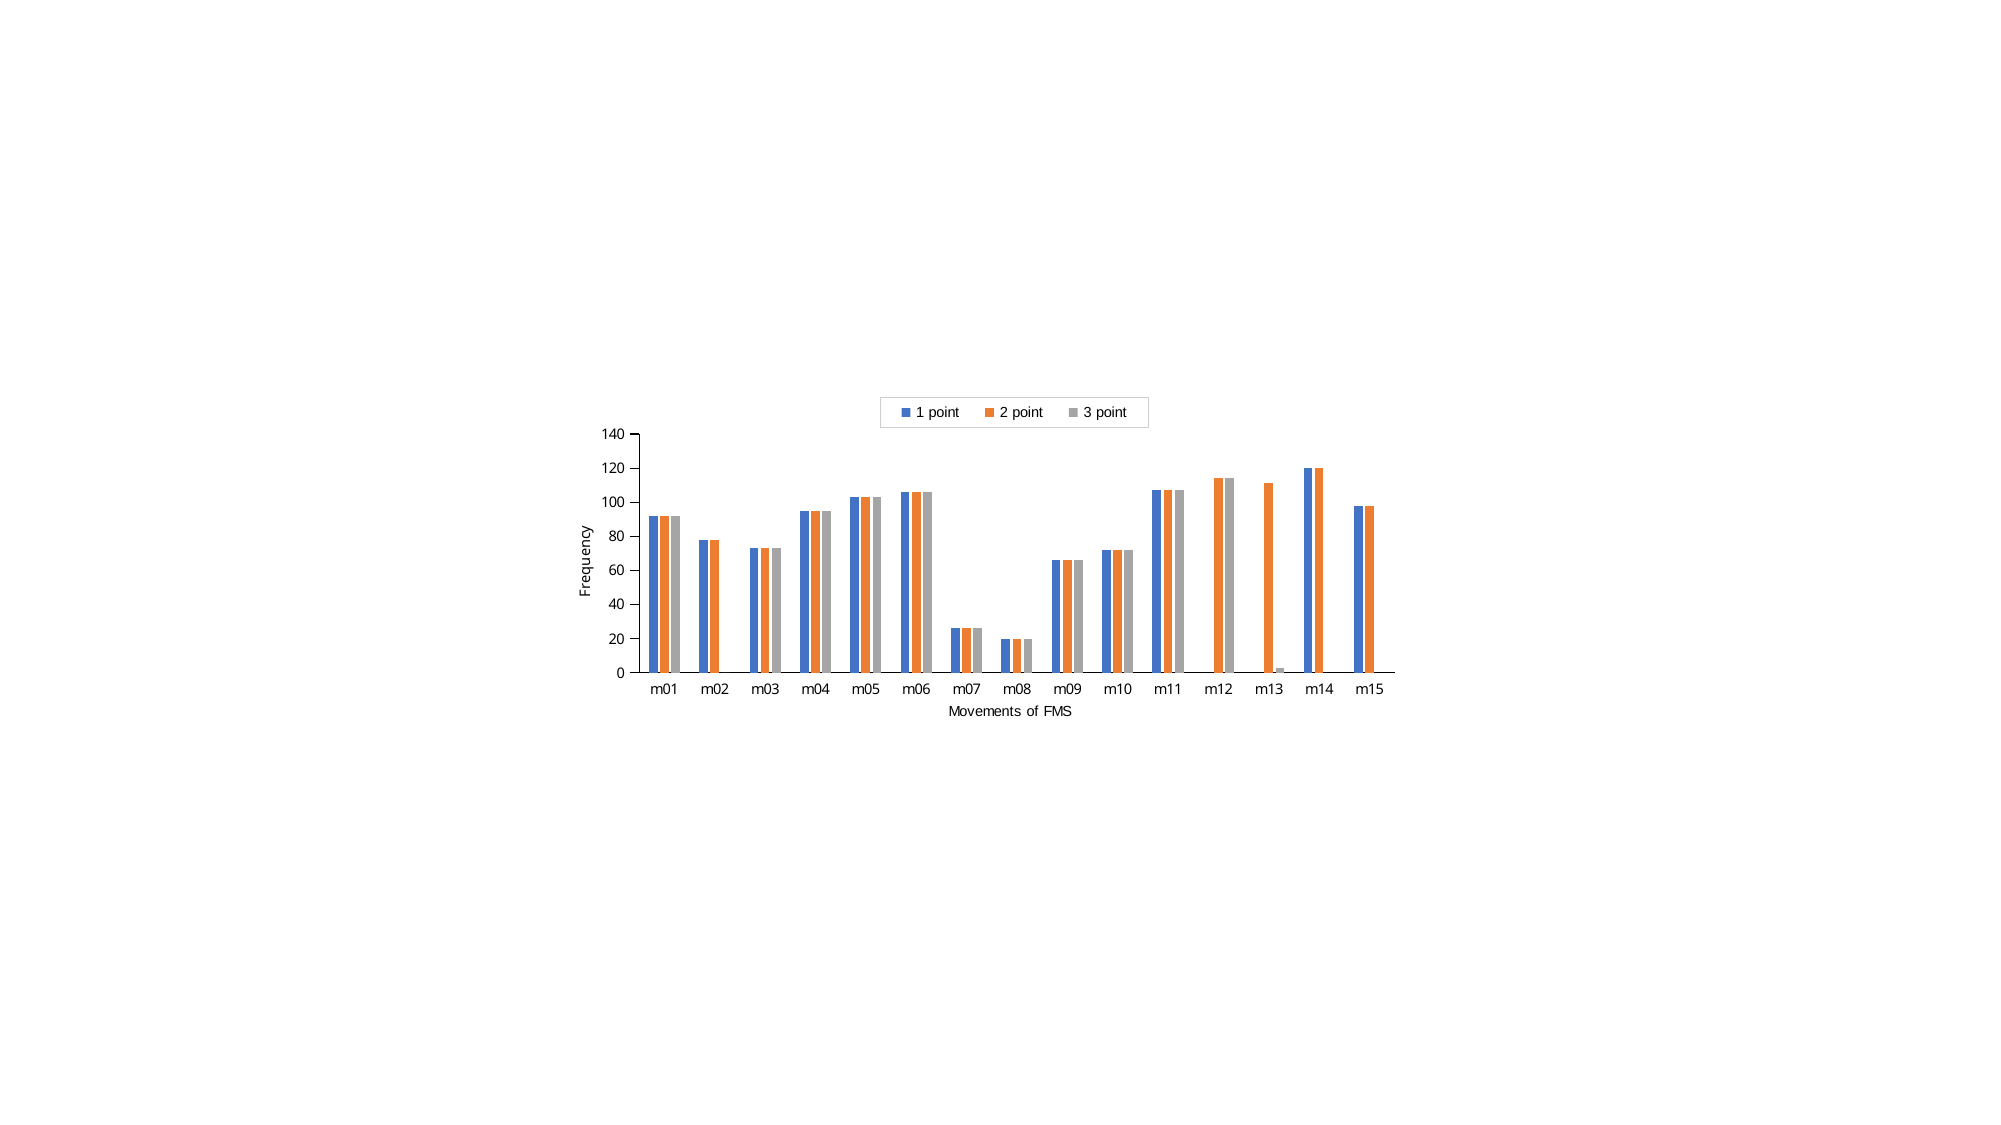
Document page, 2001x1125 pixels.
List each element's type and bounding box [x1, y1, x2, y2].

chart [569, 384, 1430, 741]
